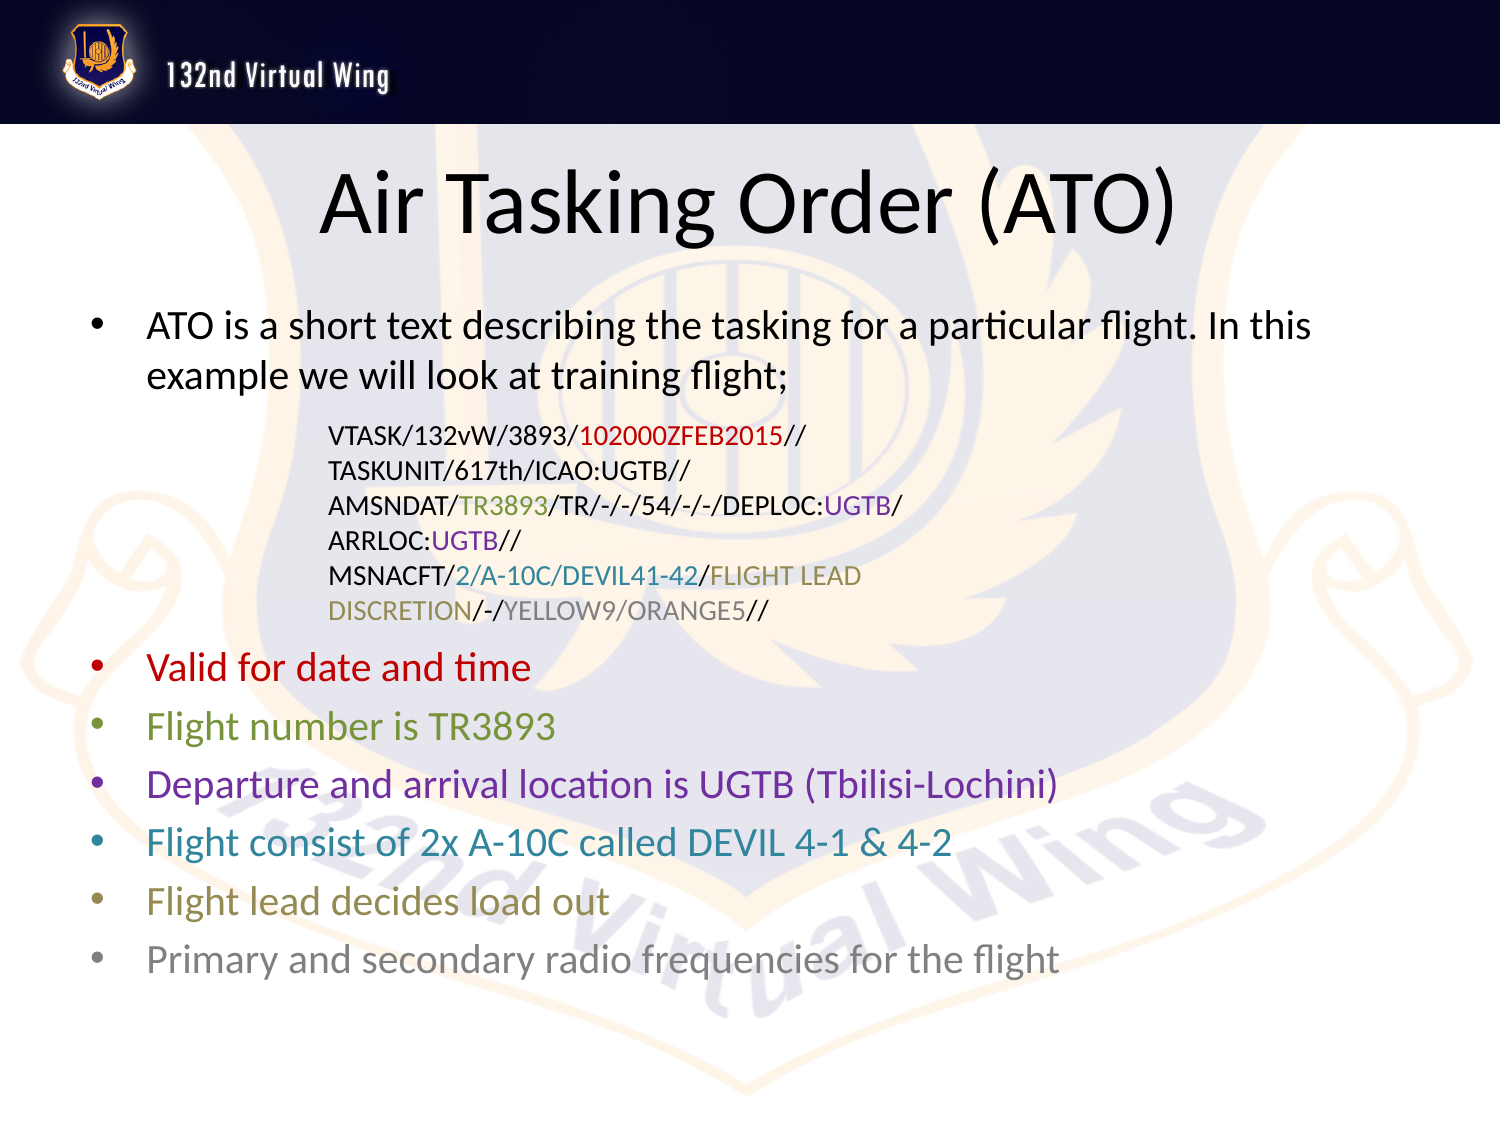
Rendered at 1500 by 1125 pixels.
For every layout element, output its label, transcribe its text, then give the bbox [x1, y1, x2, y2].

text_box VTASK/132vW/3893/102000ZFEB2015// TASKUNIT/617th/ICAO:UGTB// AMSNDAT/TR3893/TR/-/-/54/-/-/DEPLOC:UGTB/ARRLOC:UGTB// MSNACFT/2/A-10C/DEVIL41-42/FLIGHT LEAD DISCRETION/-/YELLOW9/ORANGE5// [313, 408, 1023, 634]
title Air Tasking Order (ATO) [75, 126, 1425, 268]
list ATO is a short text describing the tasking for a particular flight. In this example we will look at training flight; Valid for date and time Flight number is TR3893 Departure and arrival location is UGTB (Tbilisi-Lochini) Flight consist of 2x A-10C called DEVIL 4-1 & 4-2 Flight lead decides load out Primary and secondary radio frequencies for the flight [75, 290, 1425, 1005]
picture [0, 0, 1500, 124]
